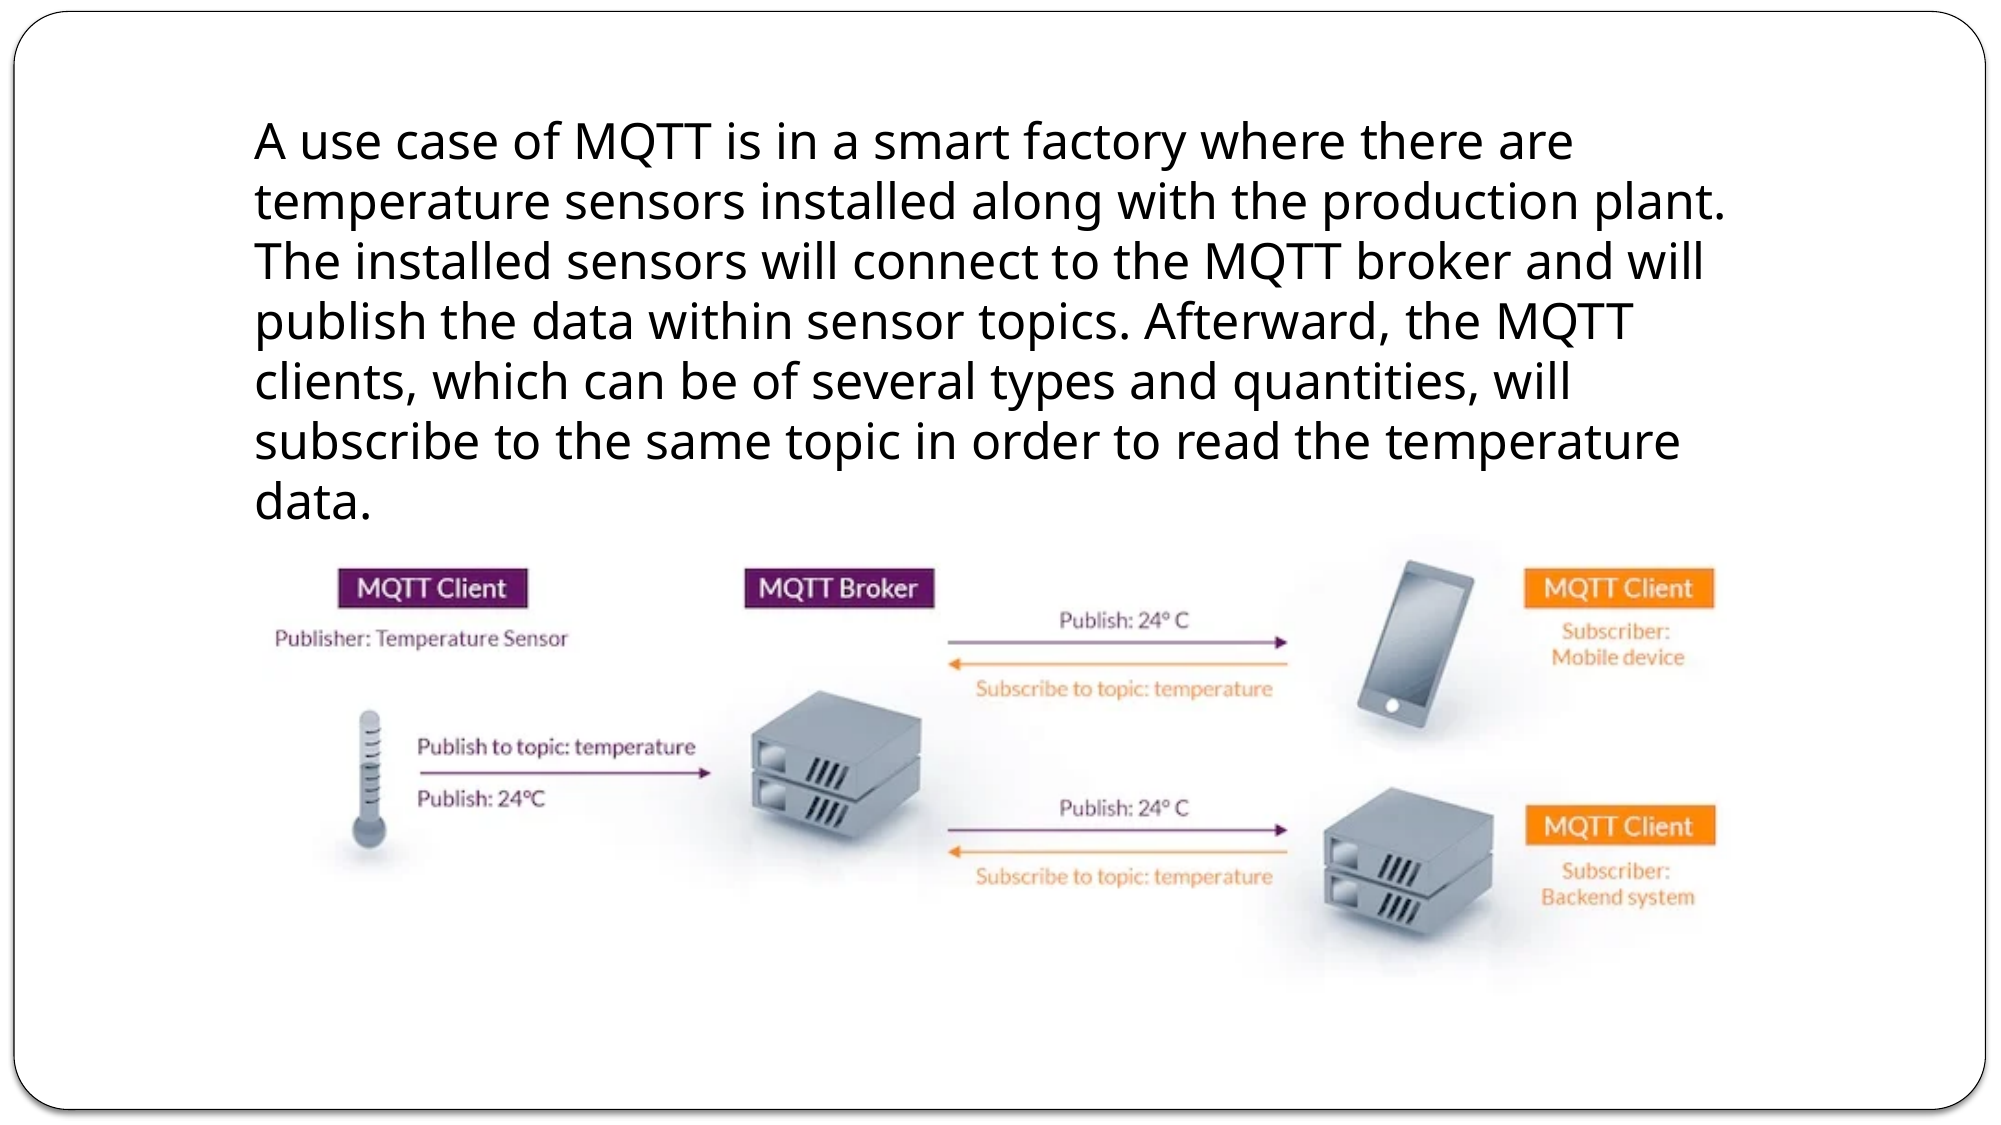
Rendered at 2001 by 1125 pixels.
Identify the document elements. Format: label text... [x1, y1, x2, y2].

picture [261, 533, 1739, 996]
text_box A use case of MQTT is in a smart factory where there are temperature sensors installed along with the production plant. The installed sensors will connect to the MQTT broker and will publish the data within sensor topics. Afterward, the MQTT clients, which can be of several types and quantities, will subscribe to the same topic in order to read the temperature data. [239, 102, 1761, 538]
